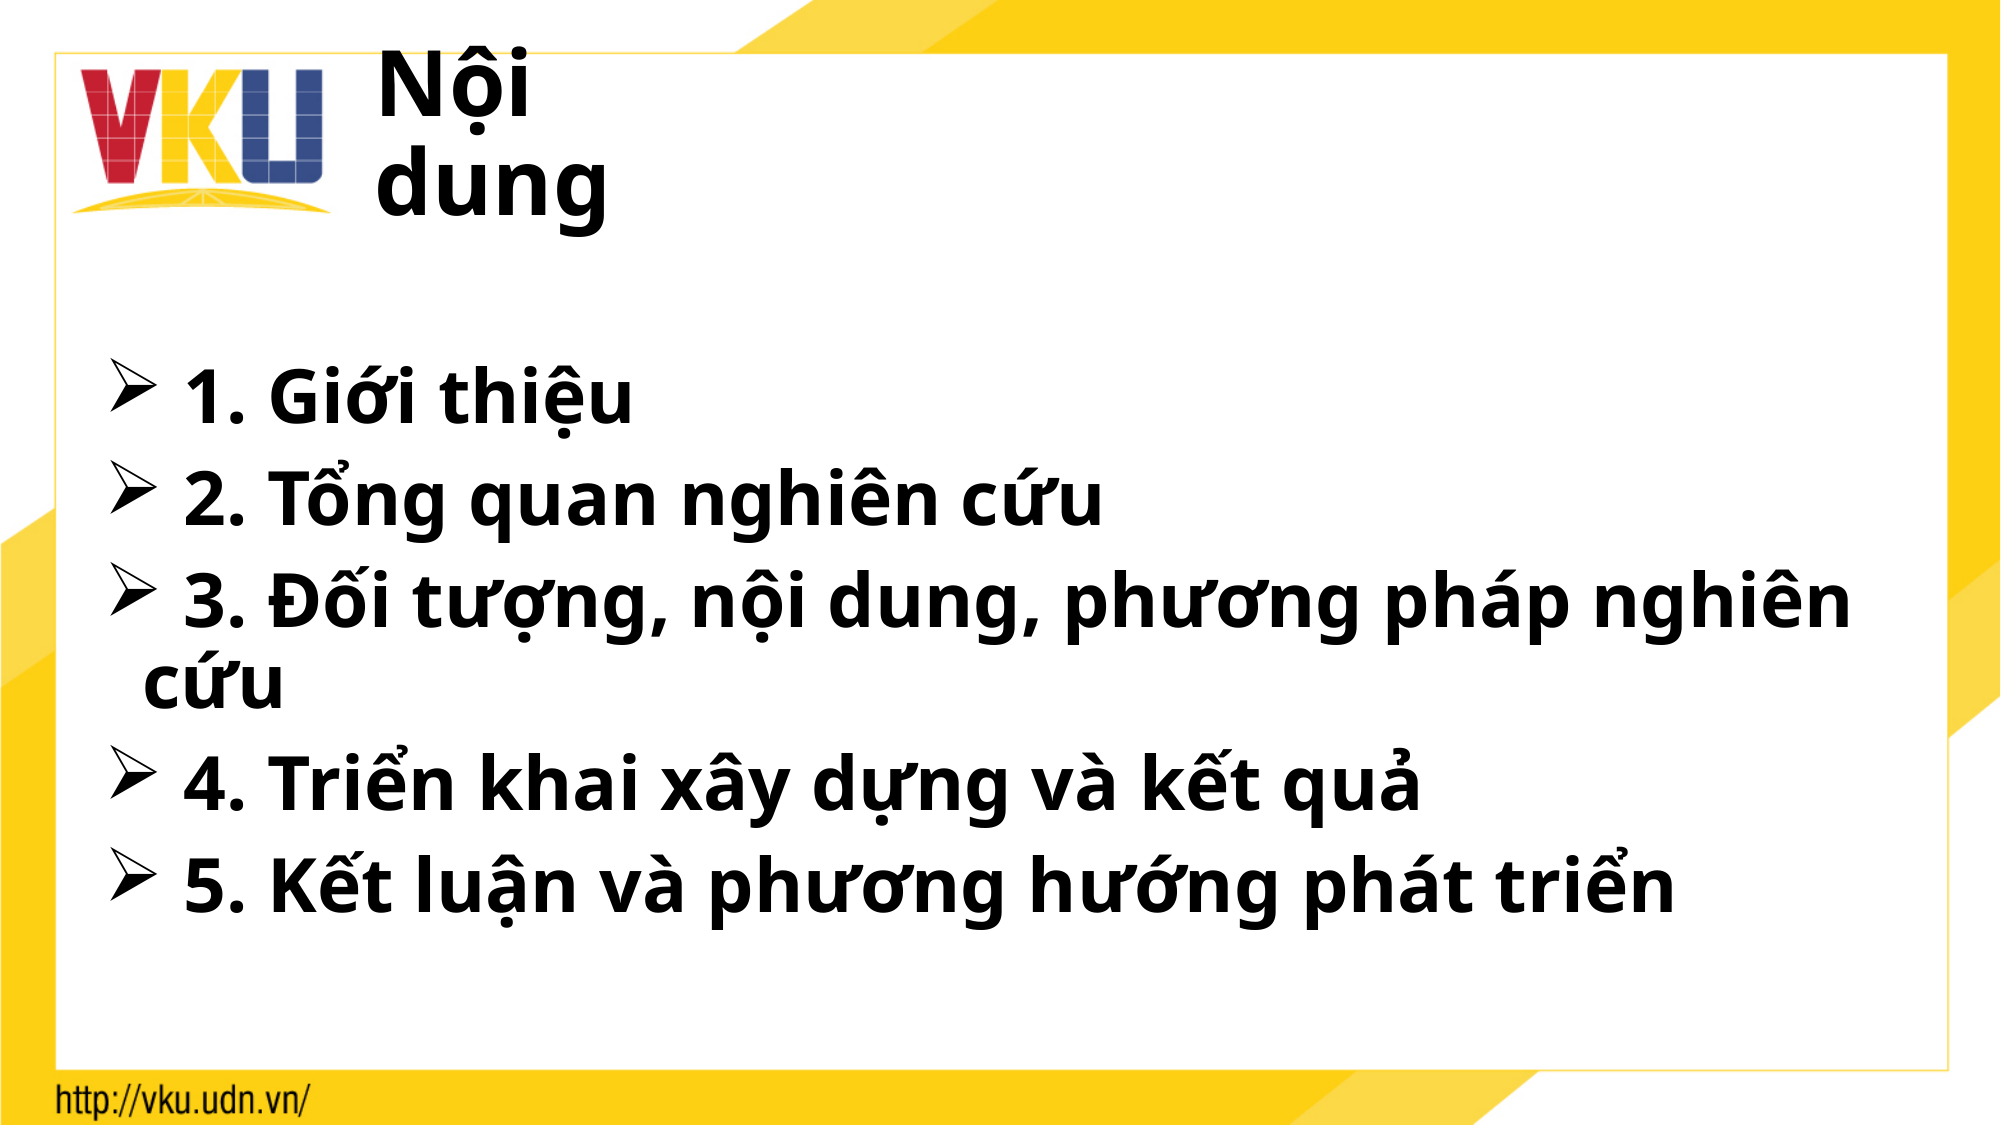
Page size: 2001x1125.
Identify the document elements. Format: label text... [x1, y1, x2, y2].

picture [0, 0, 2001, 1125]
title Nội dung [359, 58, 803, 214]
list 1. Giới thiệu 2. Tổng quan nghiên cứu 3. Đối tượng, nội dung, phương pháp nghiên cứu 4. Triển khai xây dựng và kết quả 5. Kết luận và phương hướng phát triển [89, 351, 1911, 1125]
